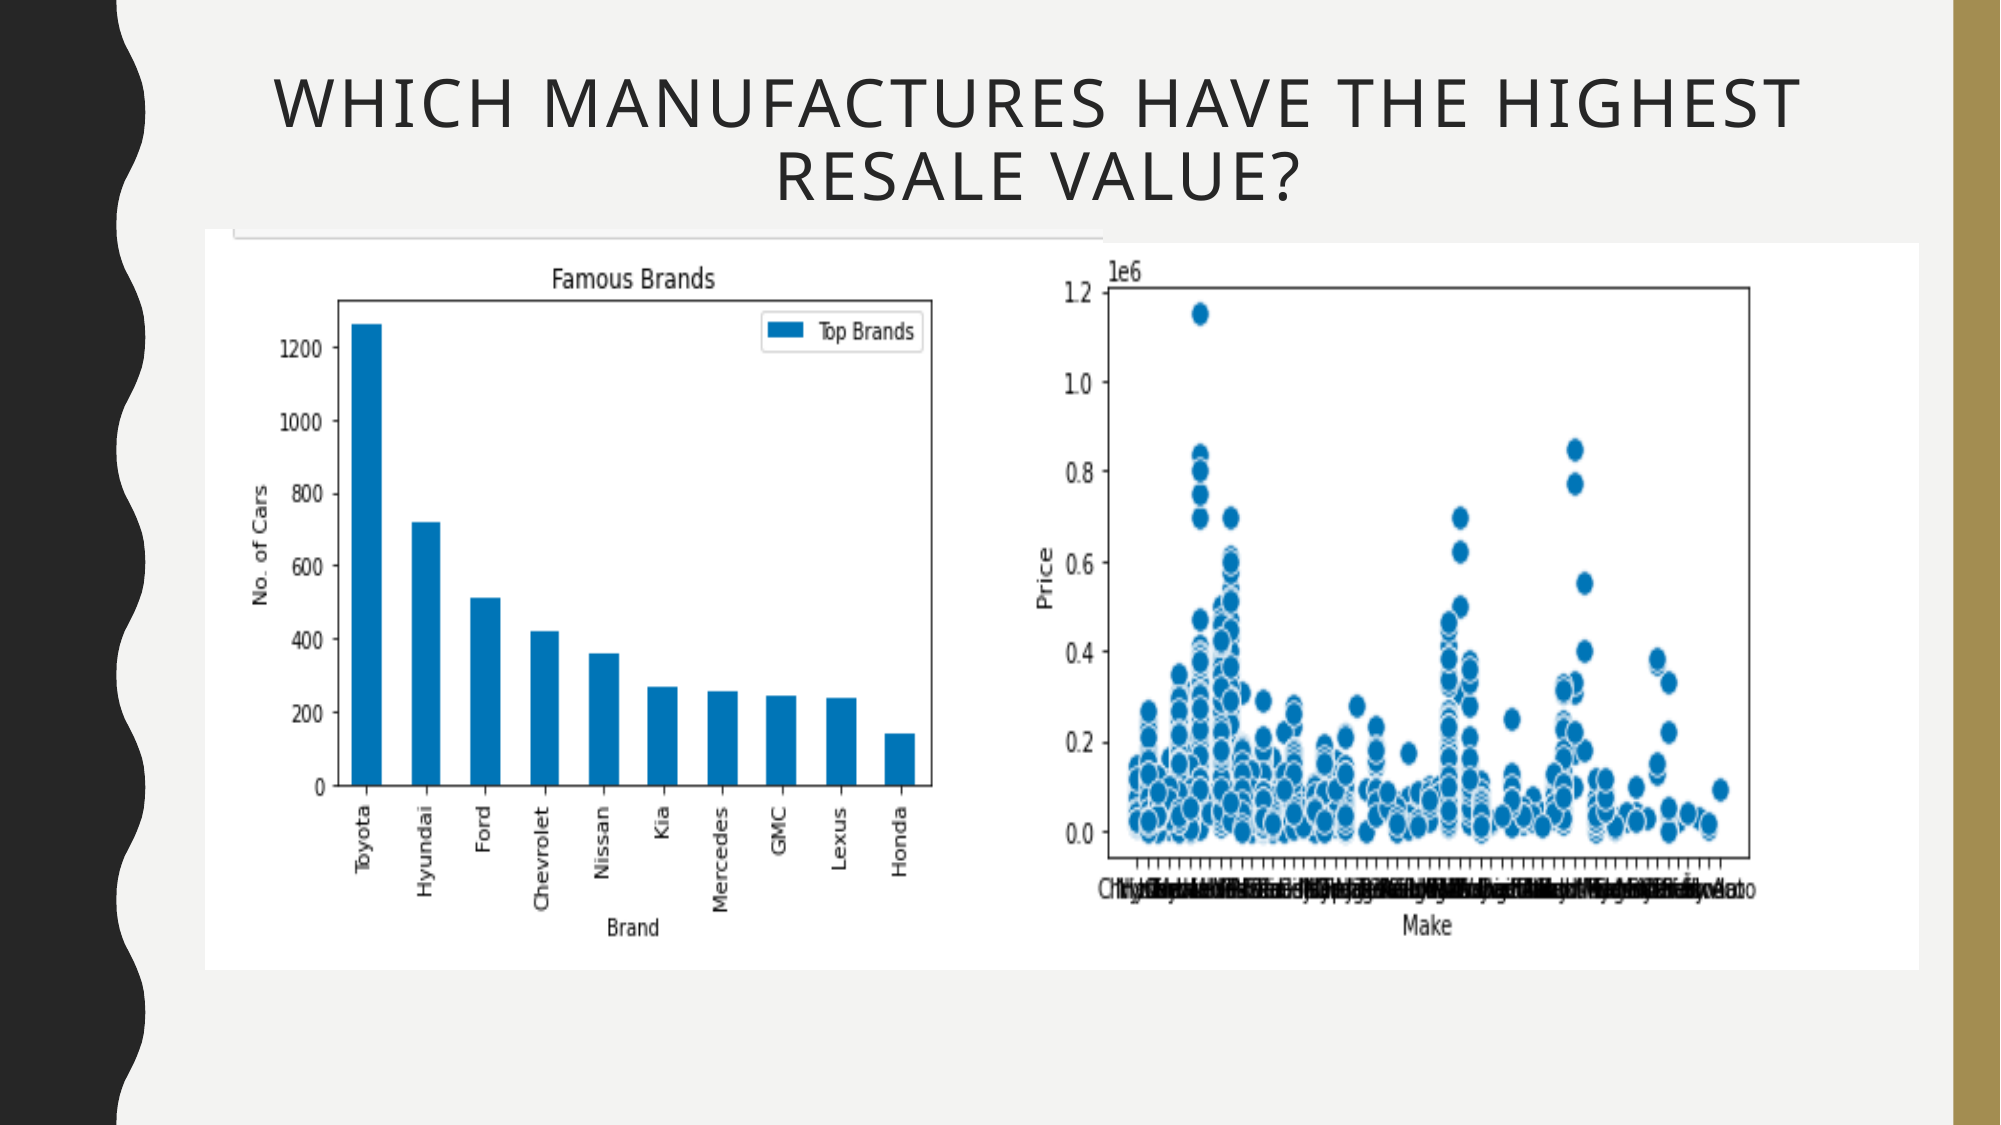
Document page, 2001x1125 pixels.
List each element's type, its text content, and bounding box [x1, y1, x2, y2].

title Which manufactures have the highest resale value? [205, 62, 1875, 243]
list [205, 229, 1103, 970]
picture [999, 243, 1919, 970]
